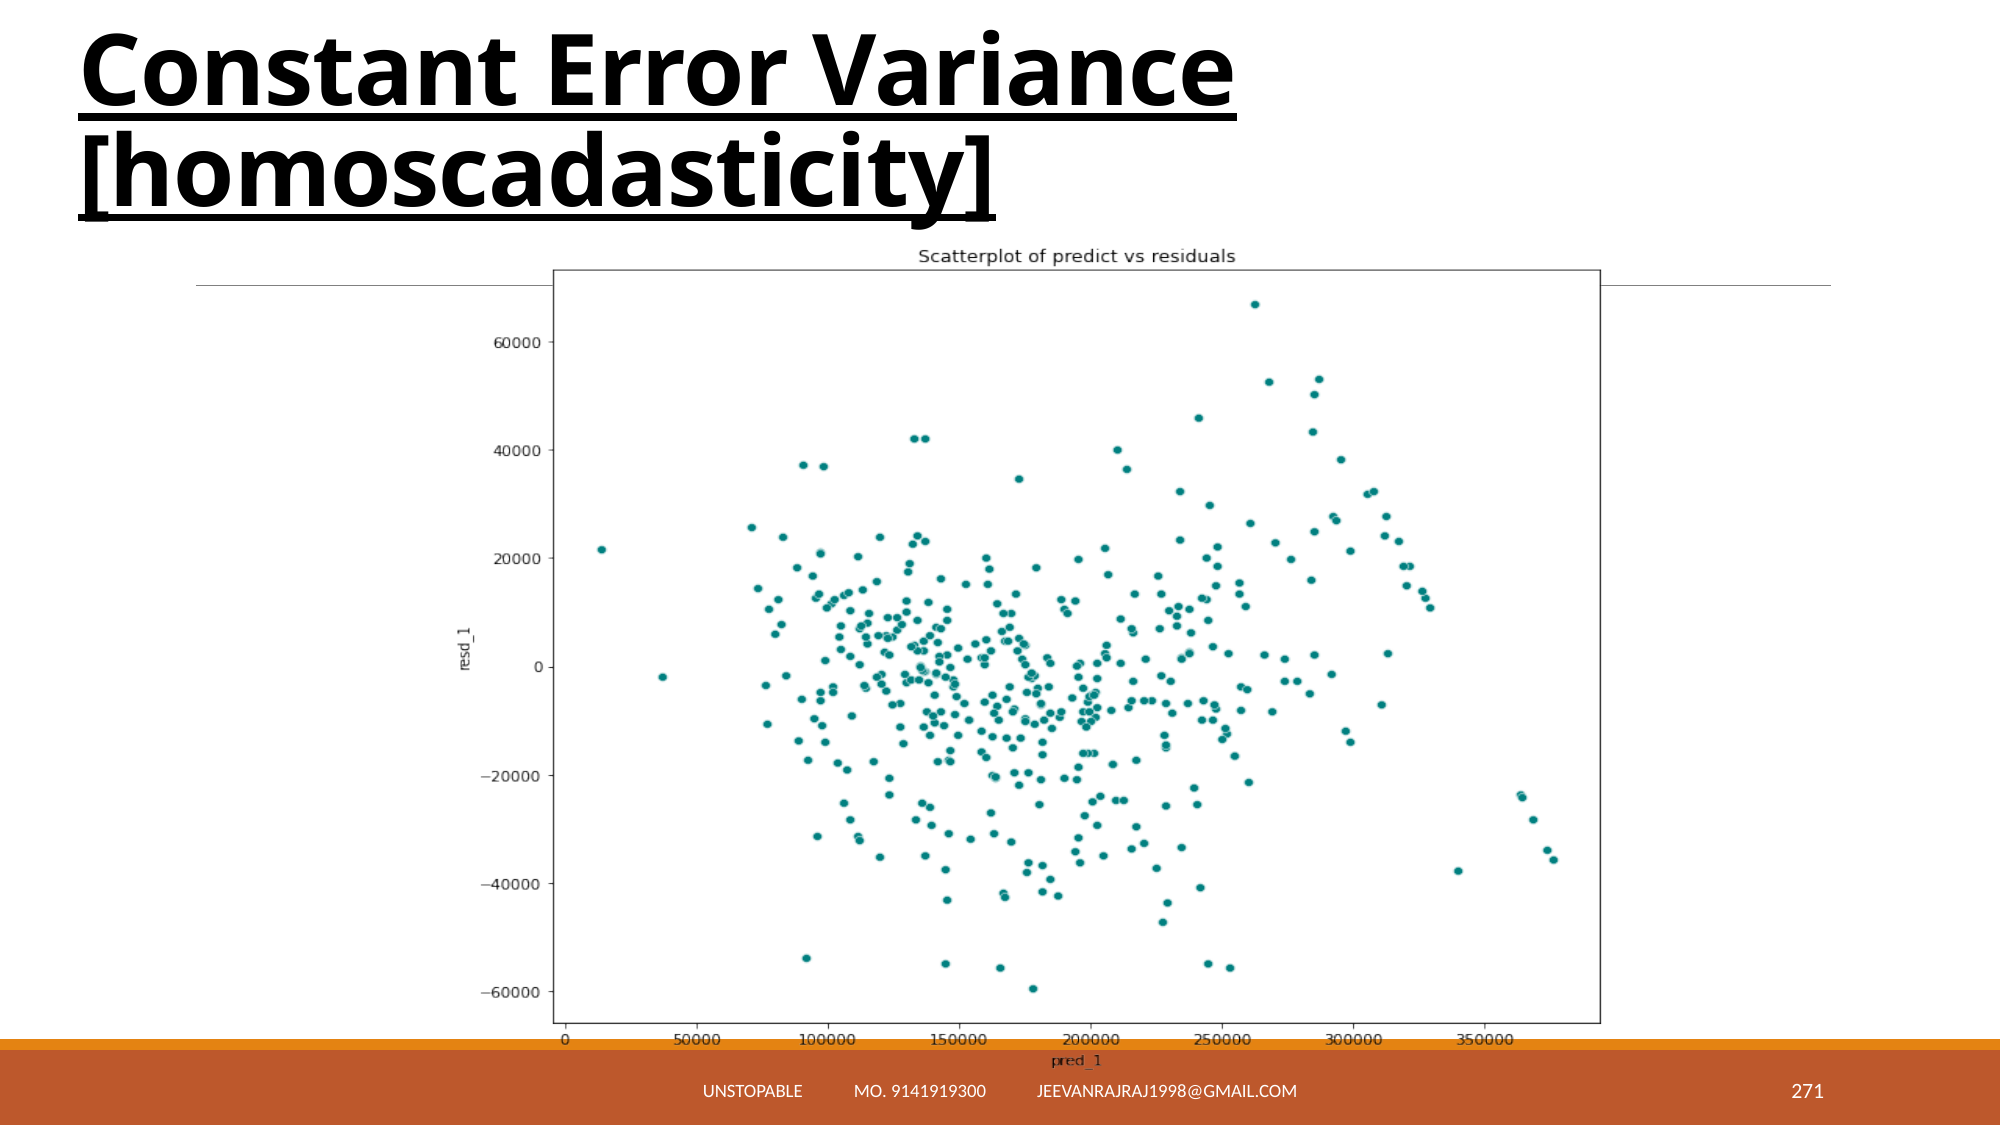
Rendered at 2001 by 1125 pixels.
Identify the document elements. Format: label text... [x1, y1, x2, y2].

picture [444, 239, 1612, 1077]
title Constant Error Variance [homoscadasticity] [63, 17, 1914, 235]
footer unstopable Mo. 9141919300 jeevanrajraj1998@gmail.com [604, 1087, 1396, 1120]
slide_number 271 [1624, 1059, 1840, 1120]
